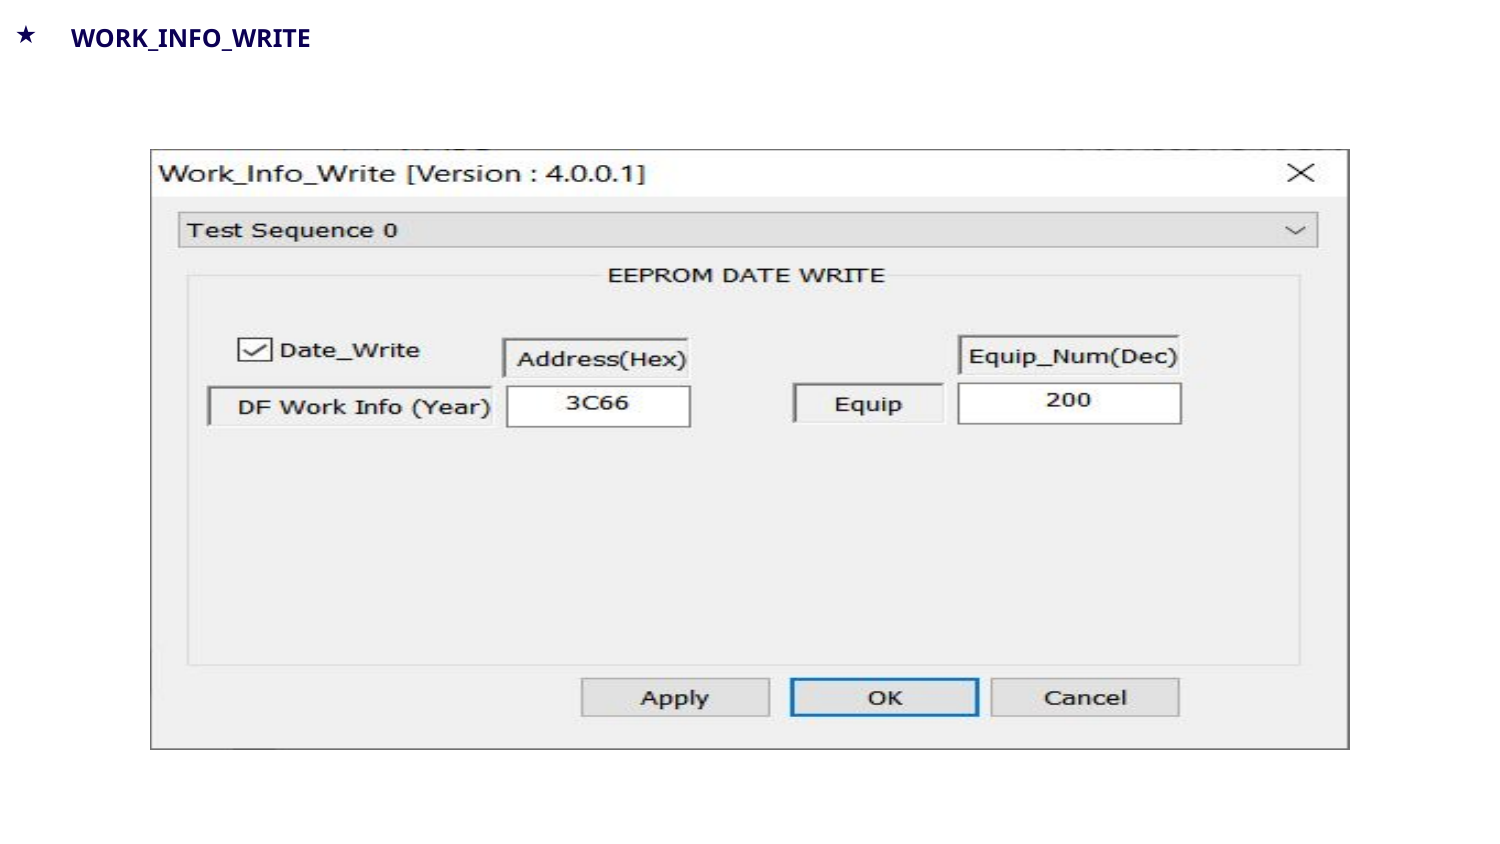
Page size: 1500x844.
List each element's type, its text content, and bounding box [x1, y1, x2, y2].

picture [149, 149, 1350, 750]
text_box WORK_INFO_WRITE [0, 0, 825, 75]
